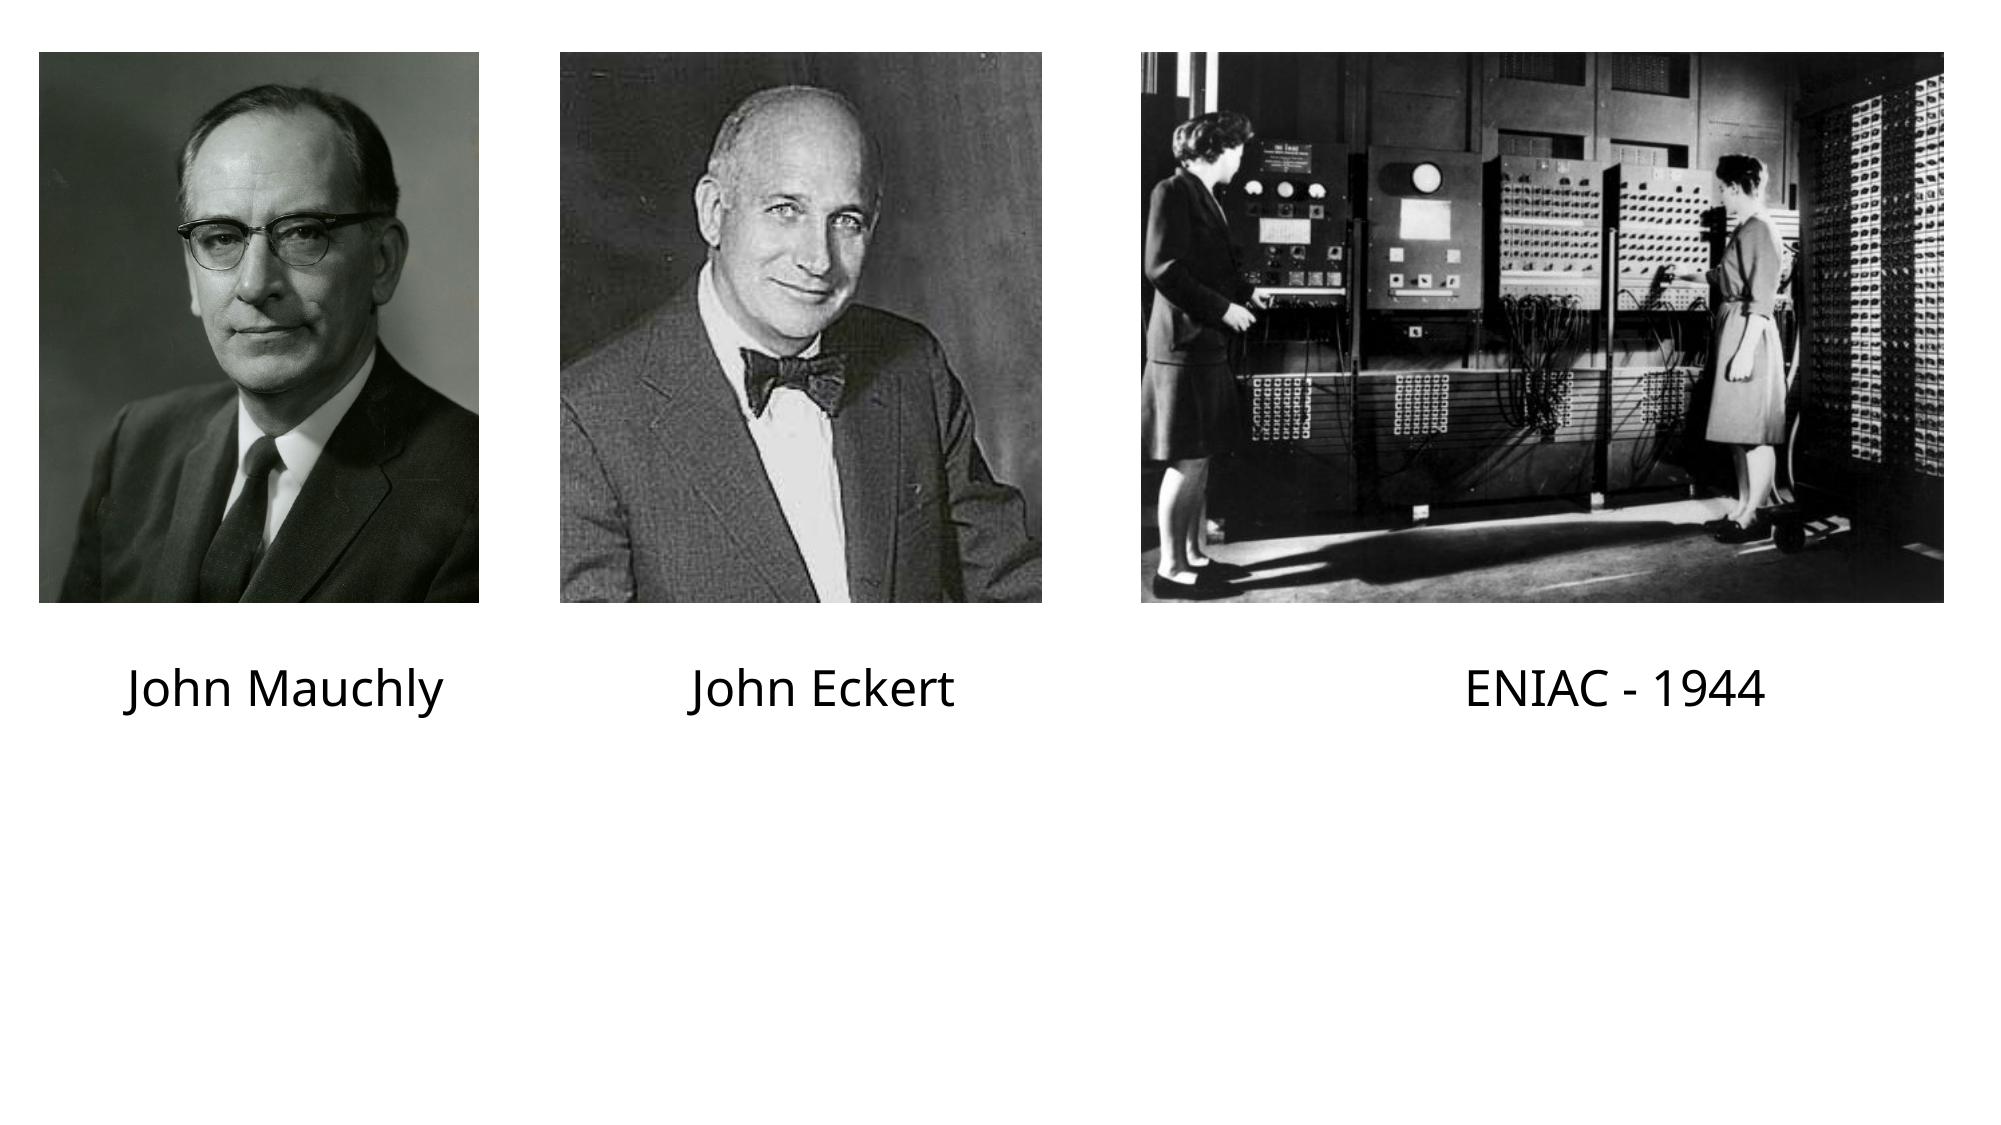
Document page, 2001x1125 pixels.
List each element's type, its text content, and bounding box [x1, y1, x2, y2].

picture [559, 52, 1043, 603]
text_box ENIAC - 1944 [1450, 649, 1782, 725]
text_box John Eckert [676, 649, 972, 725]
picture [1140, 52, 1945, 603]
text_box John Mauchly [112, 649, 460, 725]
picture [39, 52, 479, 603]
